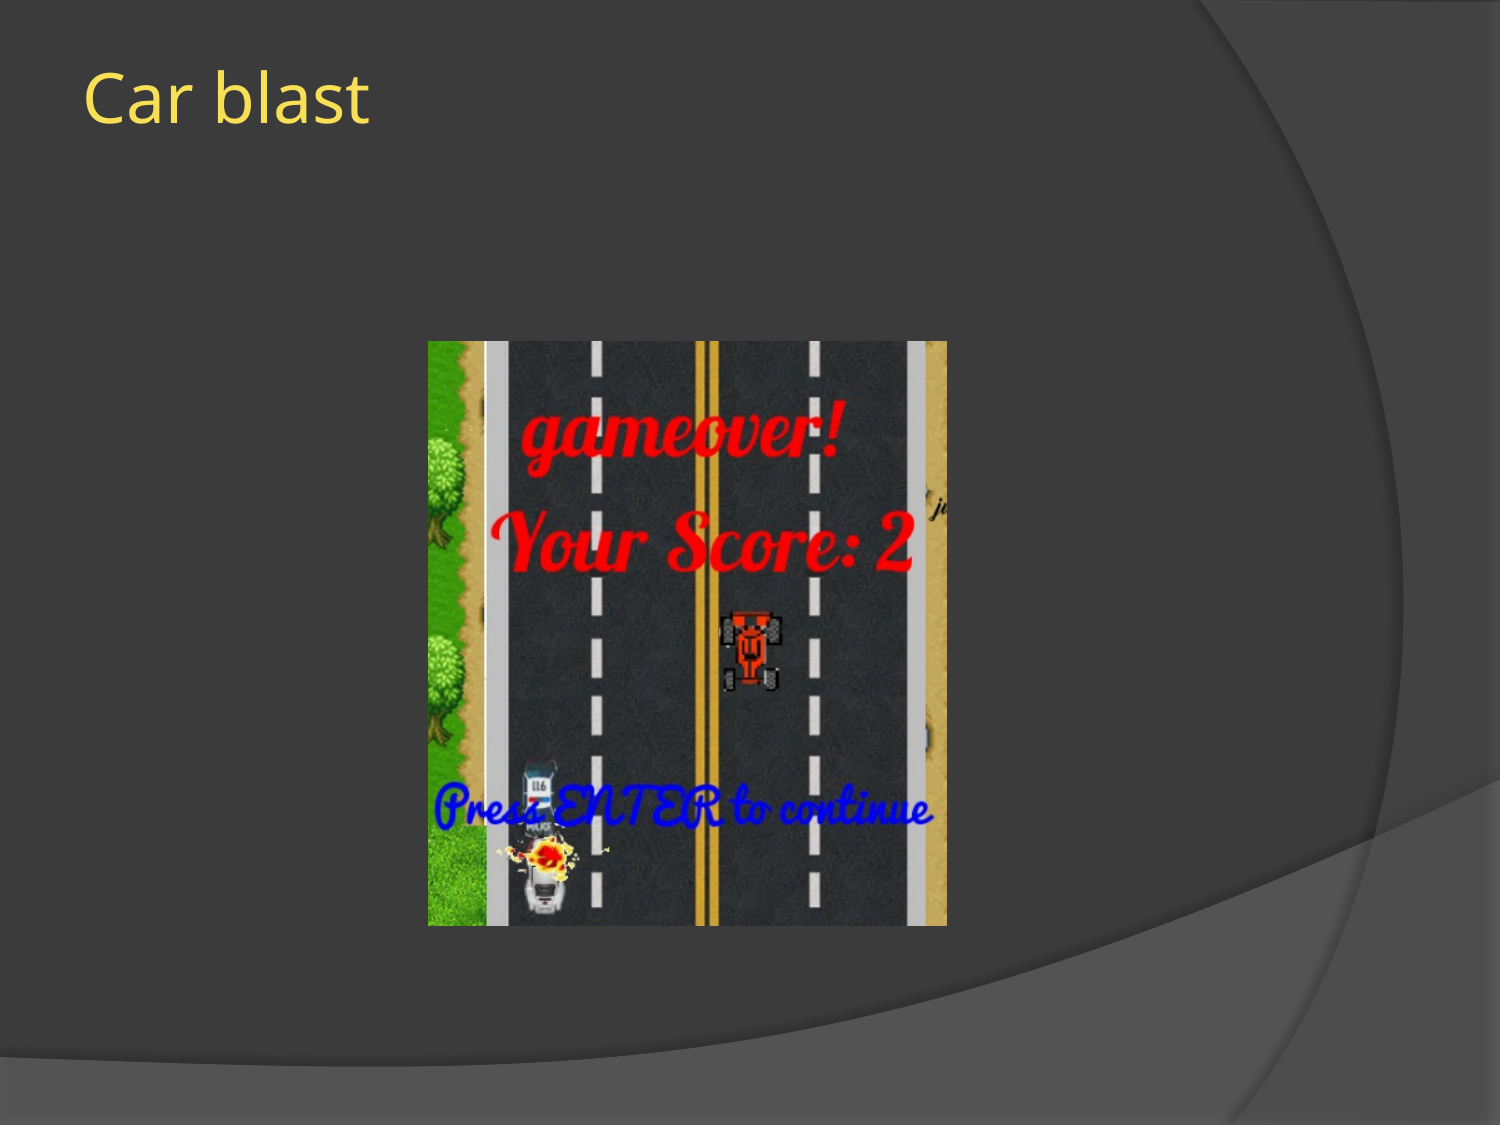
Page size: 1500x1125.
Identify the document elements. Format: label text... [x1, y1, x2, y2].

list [427, 341, 948, 926]
title Car blast [75, 45, 1300, 233]
